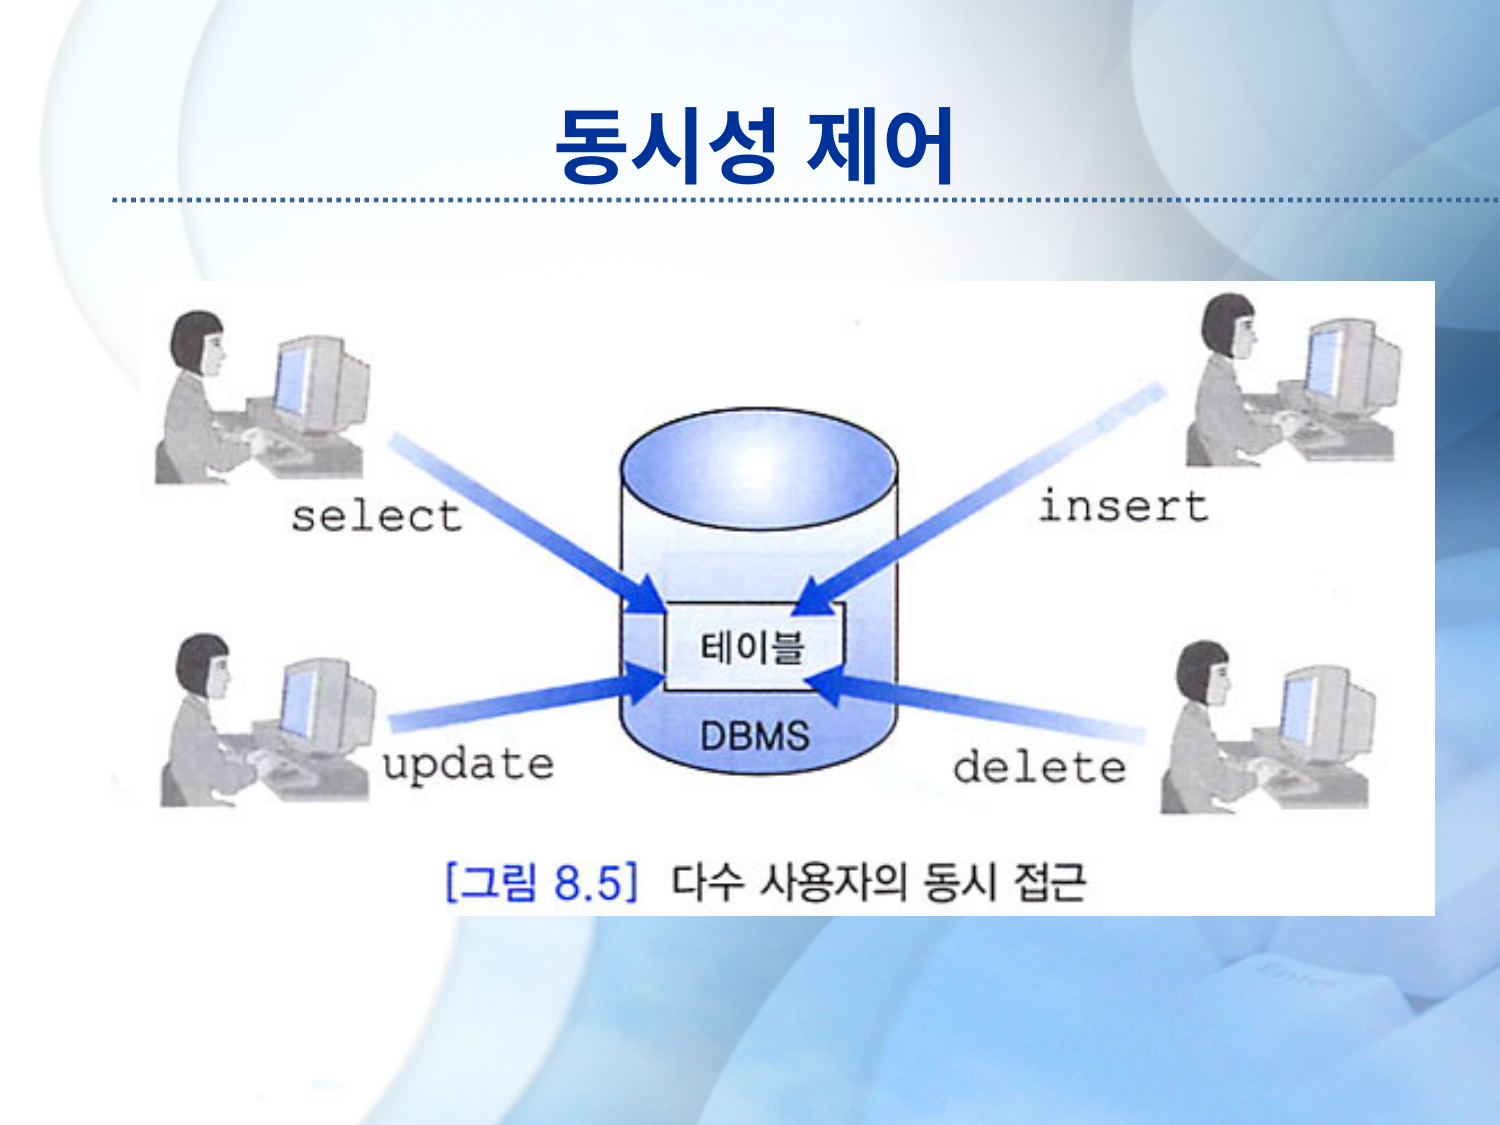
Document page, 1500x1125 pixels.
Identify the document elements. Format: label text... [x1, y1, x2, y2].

picture [0, 0, 1500, 1125]
title 동시성 제어 [112, 99, 1400, 188]
